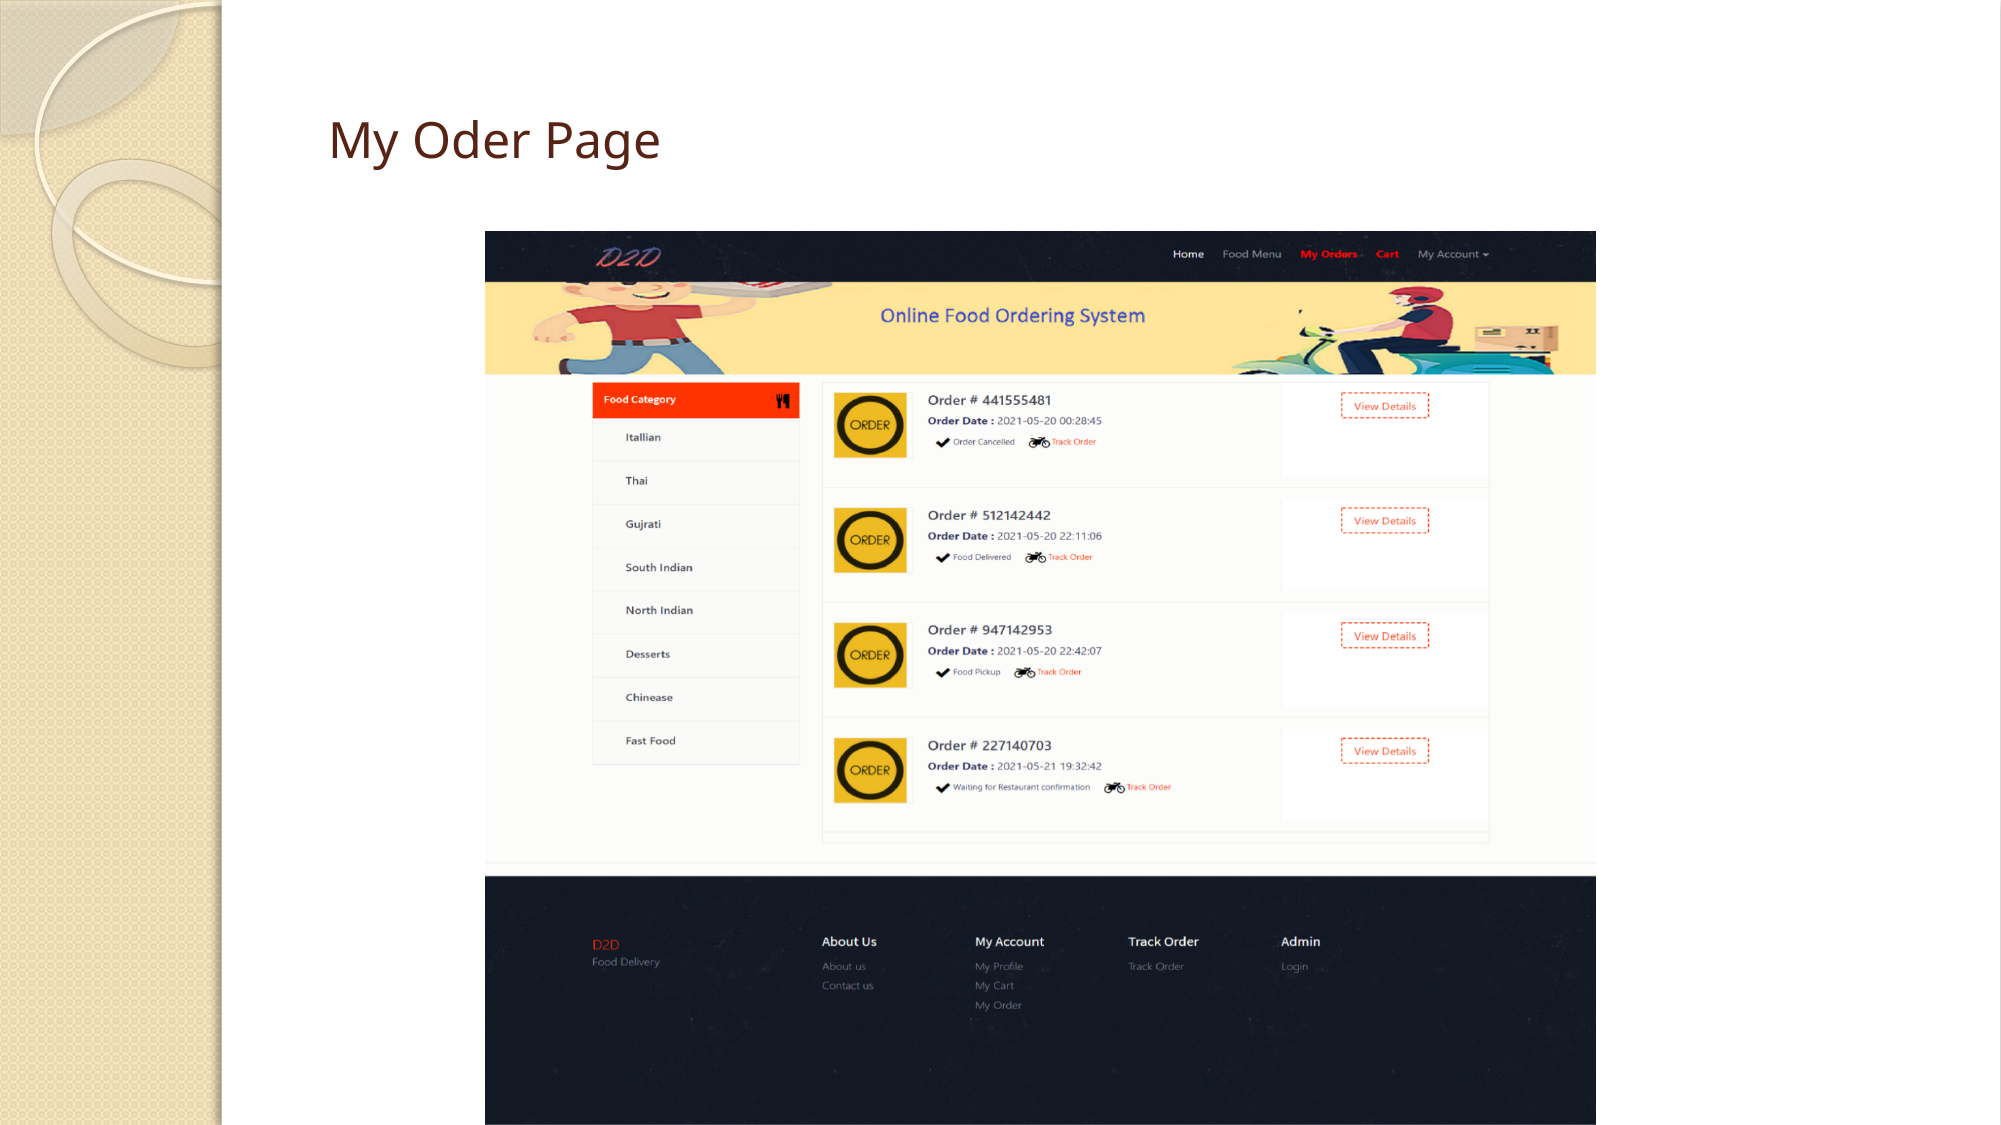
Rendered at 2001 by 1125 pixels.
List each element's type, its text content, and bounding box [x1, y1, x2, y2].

title My Oder Page [313, 45, 1954, 233]
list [485, 231, 1596, 1125]
